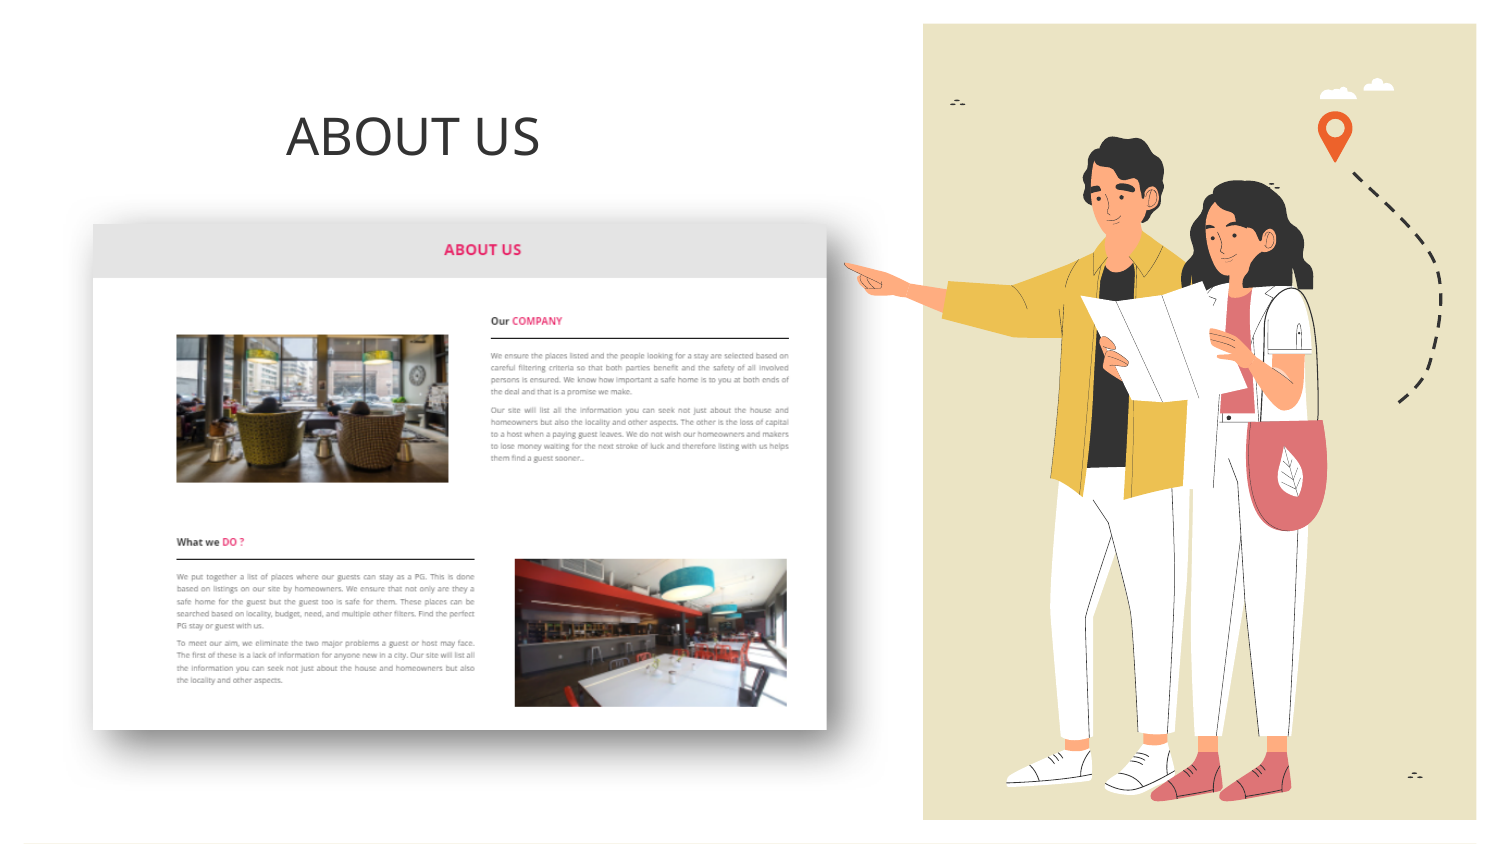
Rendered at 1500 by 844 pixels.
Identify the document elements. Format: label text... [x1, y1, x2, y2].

text_box [1317, 111, 1353, 139]
picture [92, 223, 827, 730]
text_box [843, 136, 1346, 802]
title ABOUT US [116, 88, 710, 168]
text_box [1353, 172, 1441, 409]
